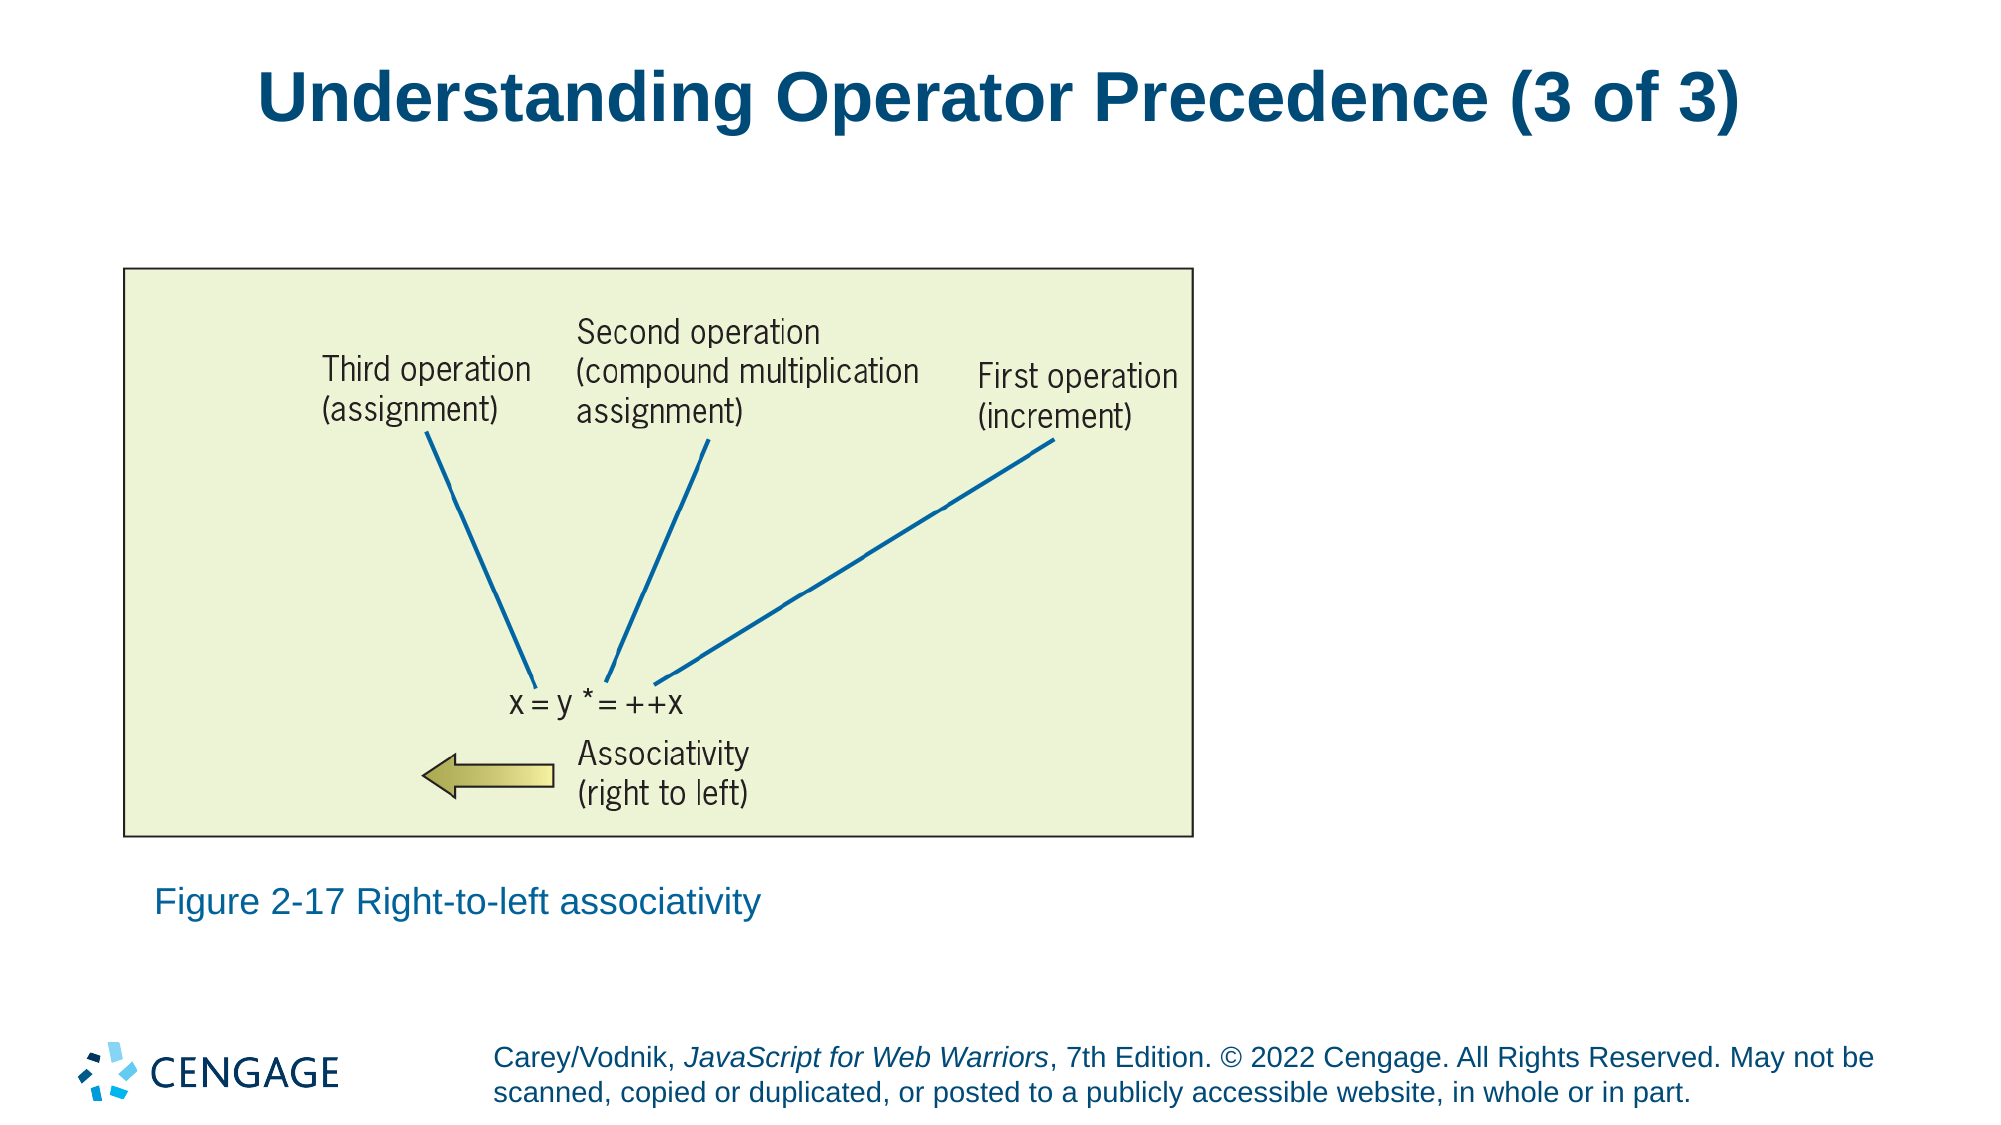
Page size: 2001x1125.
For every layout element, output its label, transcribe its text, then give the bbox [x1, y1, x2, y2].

picture [78, 1042, 338, 1101]
picture [119, 265, 1196, 839]
list Figure 2-17 Right-to-left associativity [154, 876, 1105, 965]
title Understanding Operator Precedence (3 of 3) [137, 59, 1863, 171]
